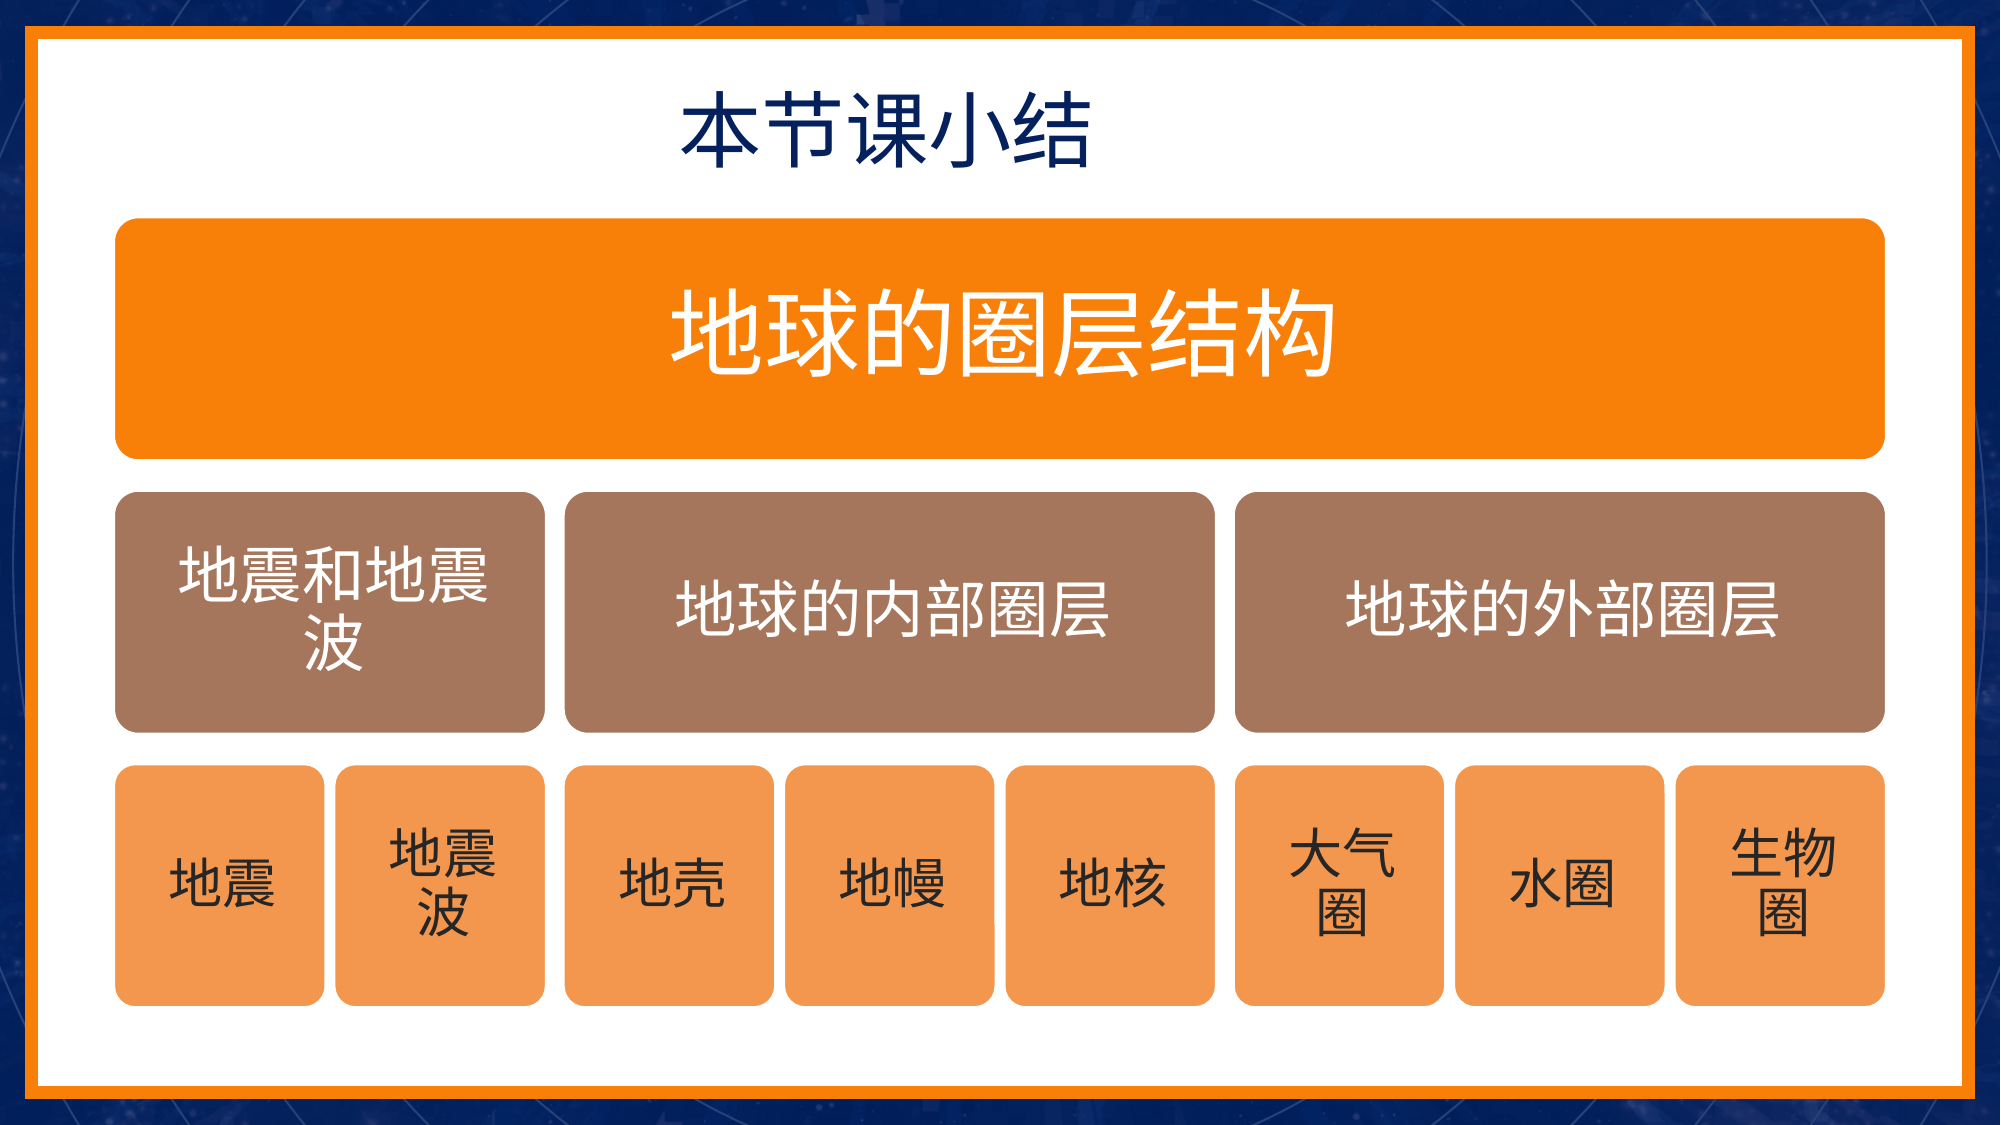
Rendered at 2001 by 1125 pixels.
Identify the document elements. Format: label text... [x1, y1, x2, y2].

text_box 本节课小结 [678, 78, 1322, 179]
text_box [113, 216, 1887, 1008]
